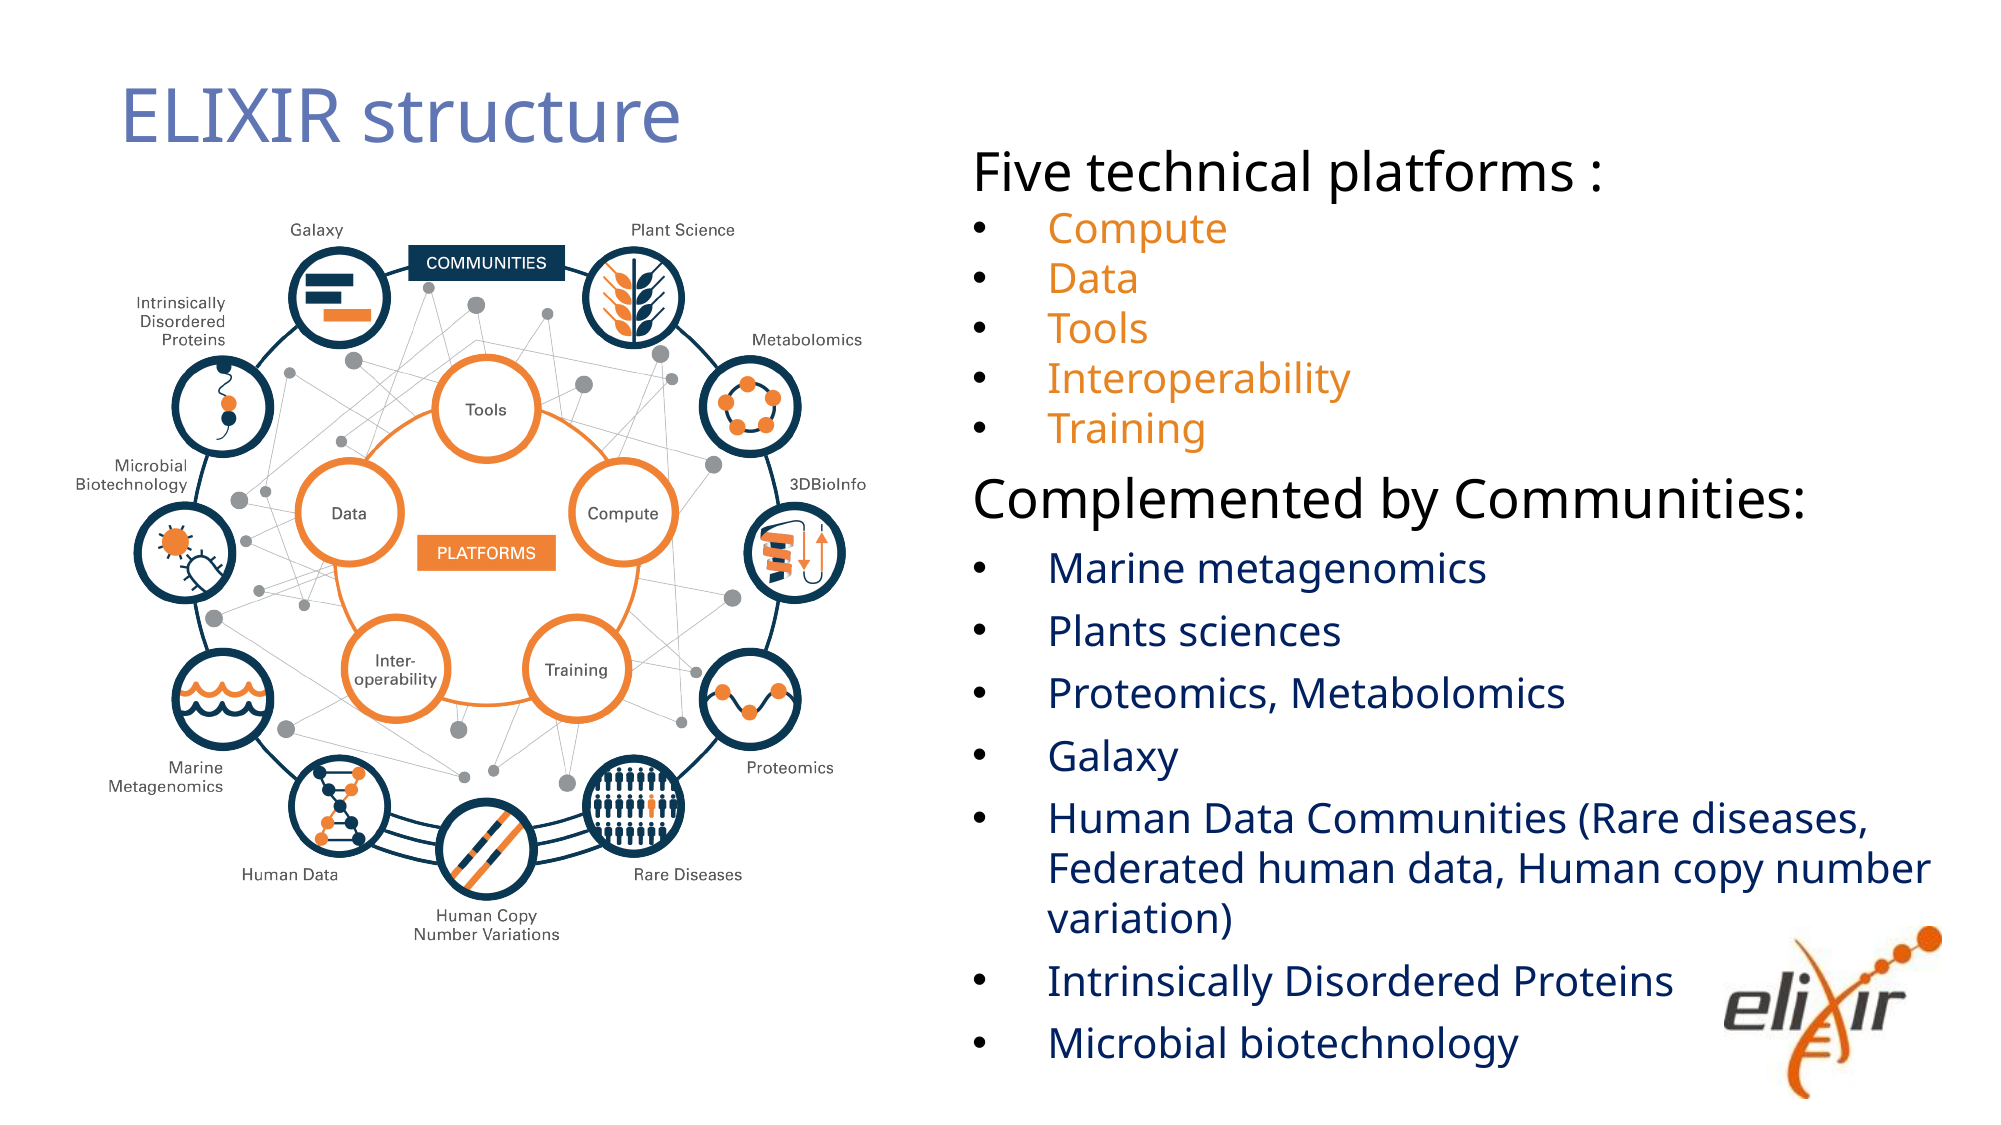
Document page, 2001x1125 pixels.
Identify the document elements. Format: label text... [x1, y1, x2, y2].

picture [1724, 1046, 1942, 1099]
text_box ELIXIR structure [119, 67, 1337, 177]
picture [32, 145, 908, 1020]
text_box Five technical platforms : Compute Data Tools Interoperability Training Complemented by Communities: Marine metagenomics Plants sciences Proteomics, Metabolomics Galaxy Human Data Communities (Rare diseases, Federated human data, Human copy number variation) Intrinsically Disordered Proteins Microbial biotechnology [972, 136, 1972, 1046]
